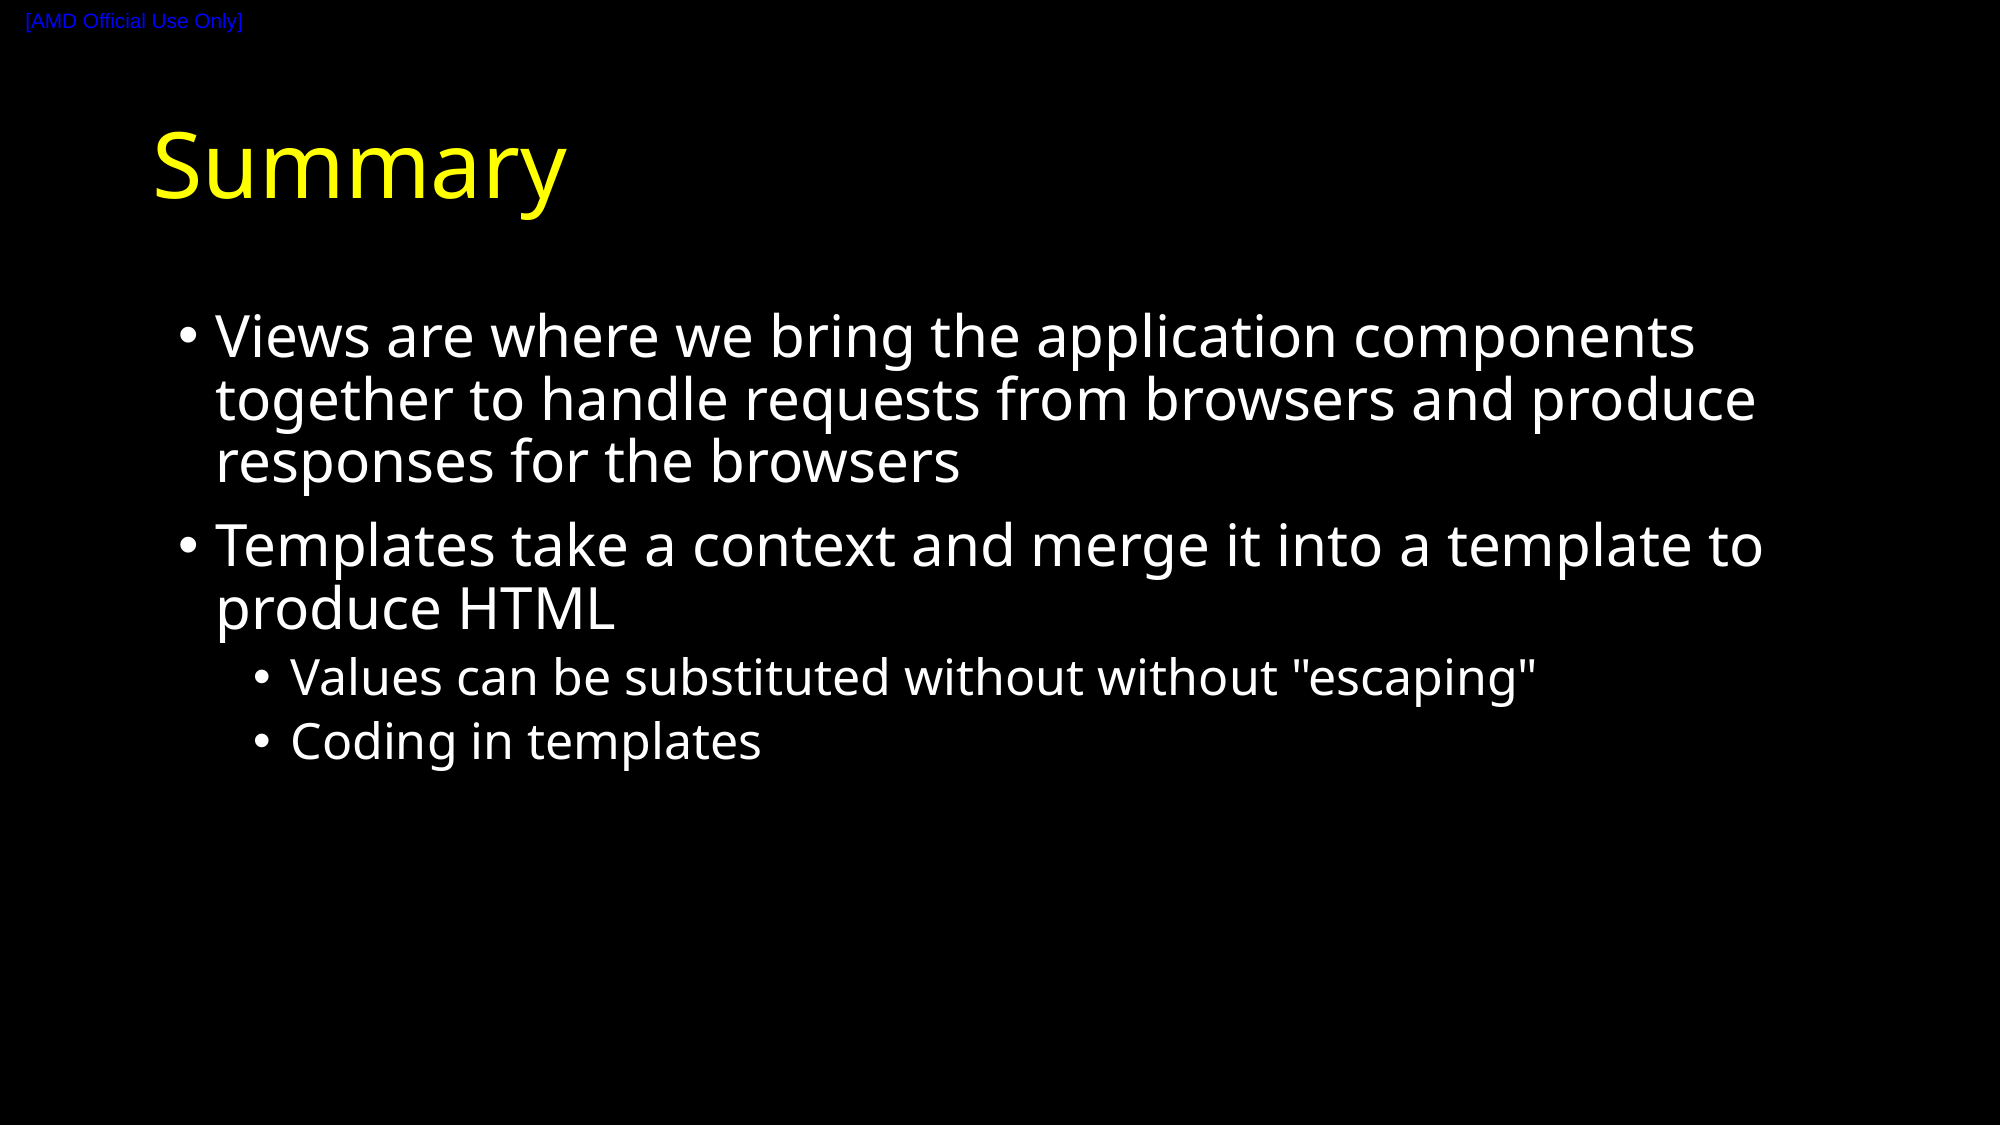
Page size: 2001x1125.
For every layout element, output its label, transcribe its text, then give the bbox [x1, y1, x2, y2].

list Views are where we bring the application components together to handle requests from browsers and produce responses for the browsers Templates take a context and merge it into a template to produce HTML Values can be substituted without without "escaping" Coding in templates [137, 299, 1863, 1014]
title Summary [137, 59, 1863, 278]
